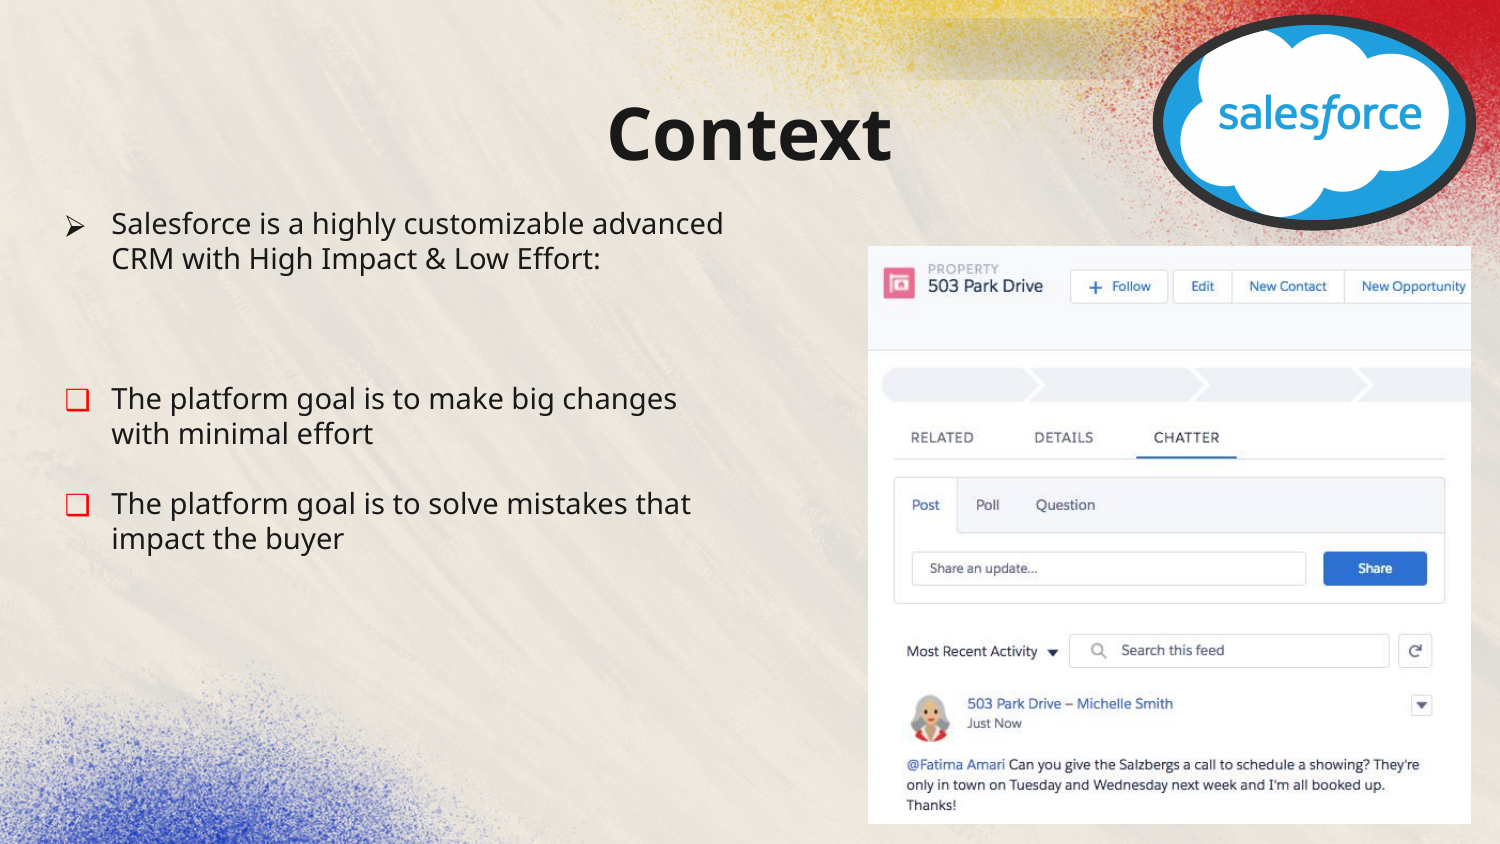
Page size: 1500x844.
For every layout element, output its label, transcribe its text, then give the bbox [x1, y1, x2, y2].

picture [0, 0, 1500, 844]
title Context [118, 72, 1152, 211]
list Salesforce is a highly customizable advanced CRM with High Impact & Low Effort: The platform goal is to make big changes with minimal effort The platform goal is to solve mistakes that impact the buyer [49, 190, 751, 818]
